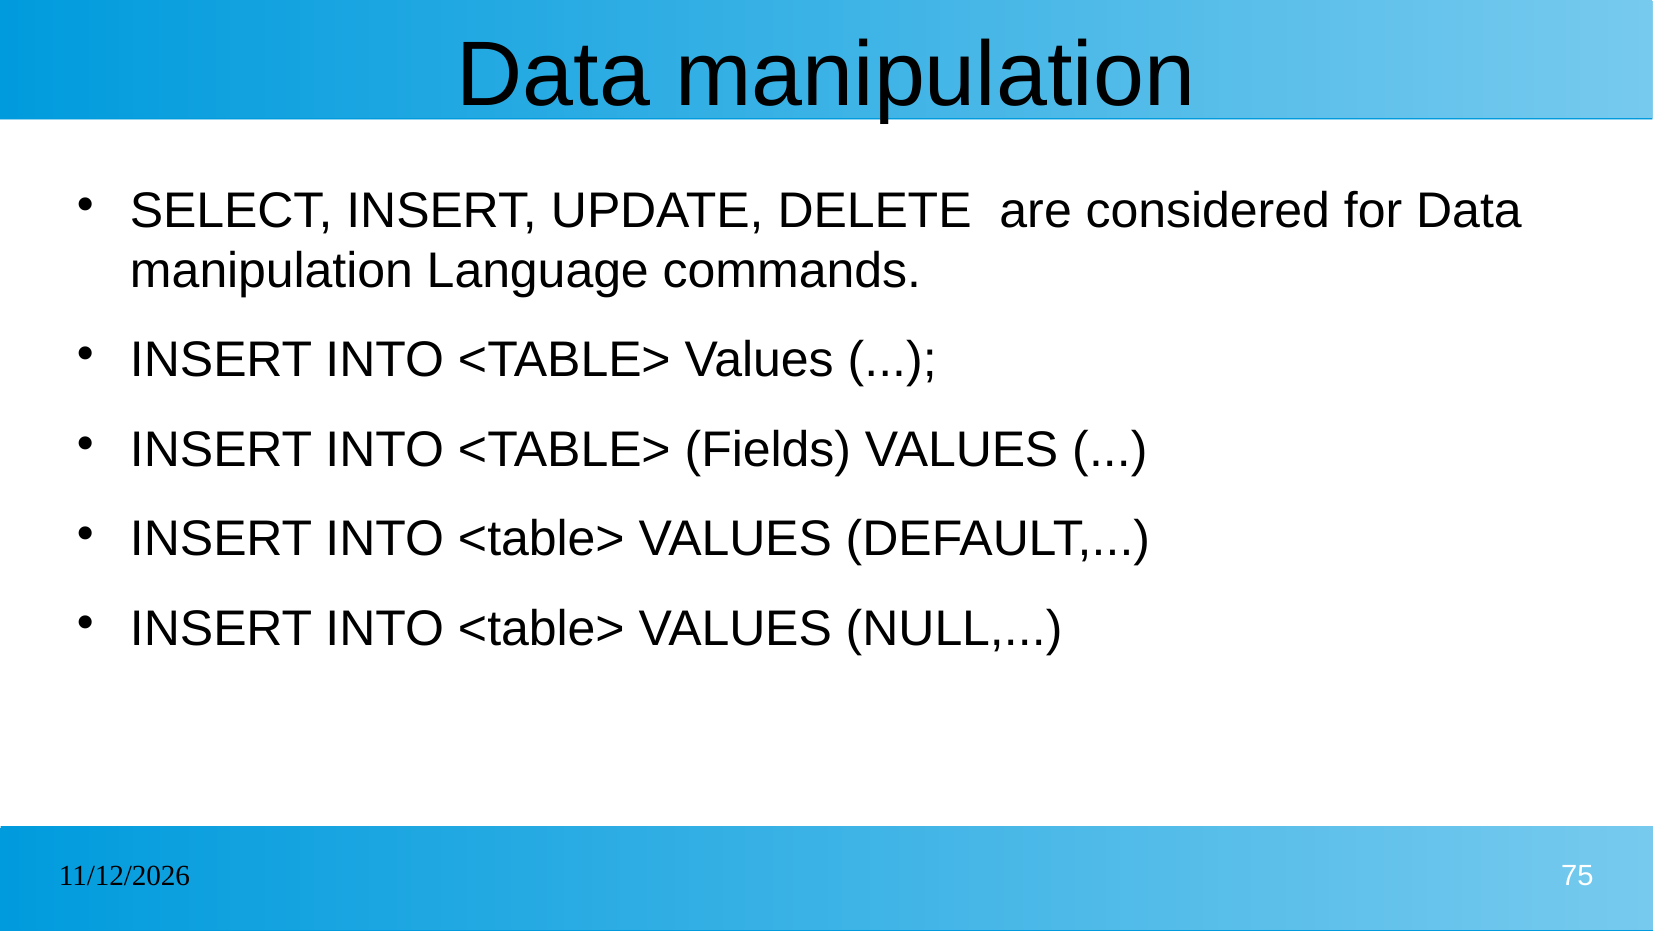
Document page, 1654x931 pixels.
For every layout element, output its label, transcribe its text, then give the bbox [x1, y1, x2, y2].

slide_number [59, 856, 443, 915]
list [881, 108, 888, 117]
title Data manipulation [59, 29, 1594, 108]
list SELECT, INSERT, UPDATE, DELETE are considered for Data manipulation Language commands. INSERT INTO <TABLE> Values (...); INSERT INTO <TABLE> (Fields) VALUES (...) INSERT INTO <table> VALUES (DEFAULT,...) INSERT INTO <table> VALUES (NULL,...) [59, 177, 1594, 767]
slide_number 75 [1210, 856, 1594, 915]
